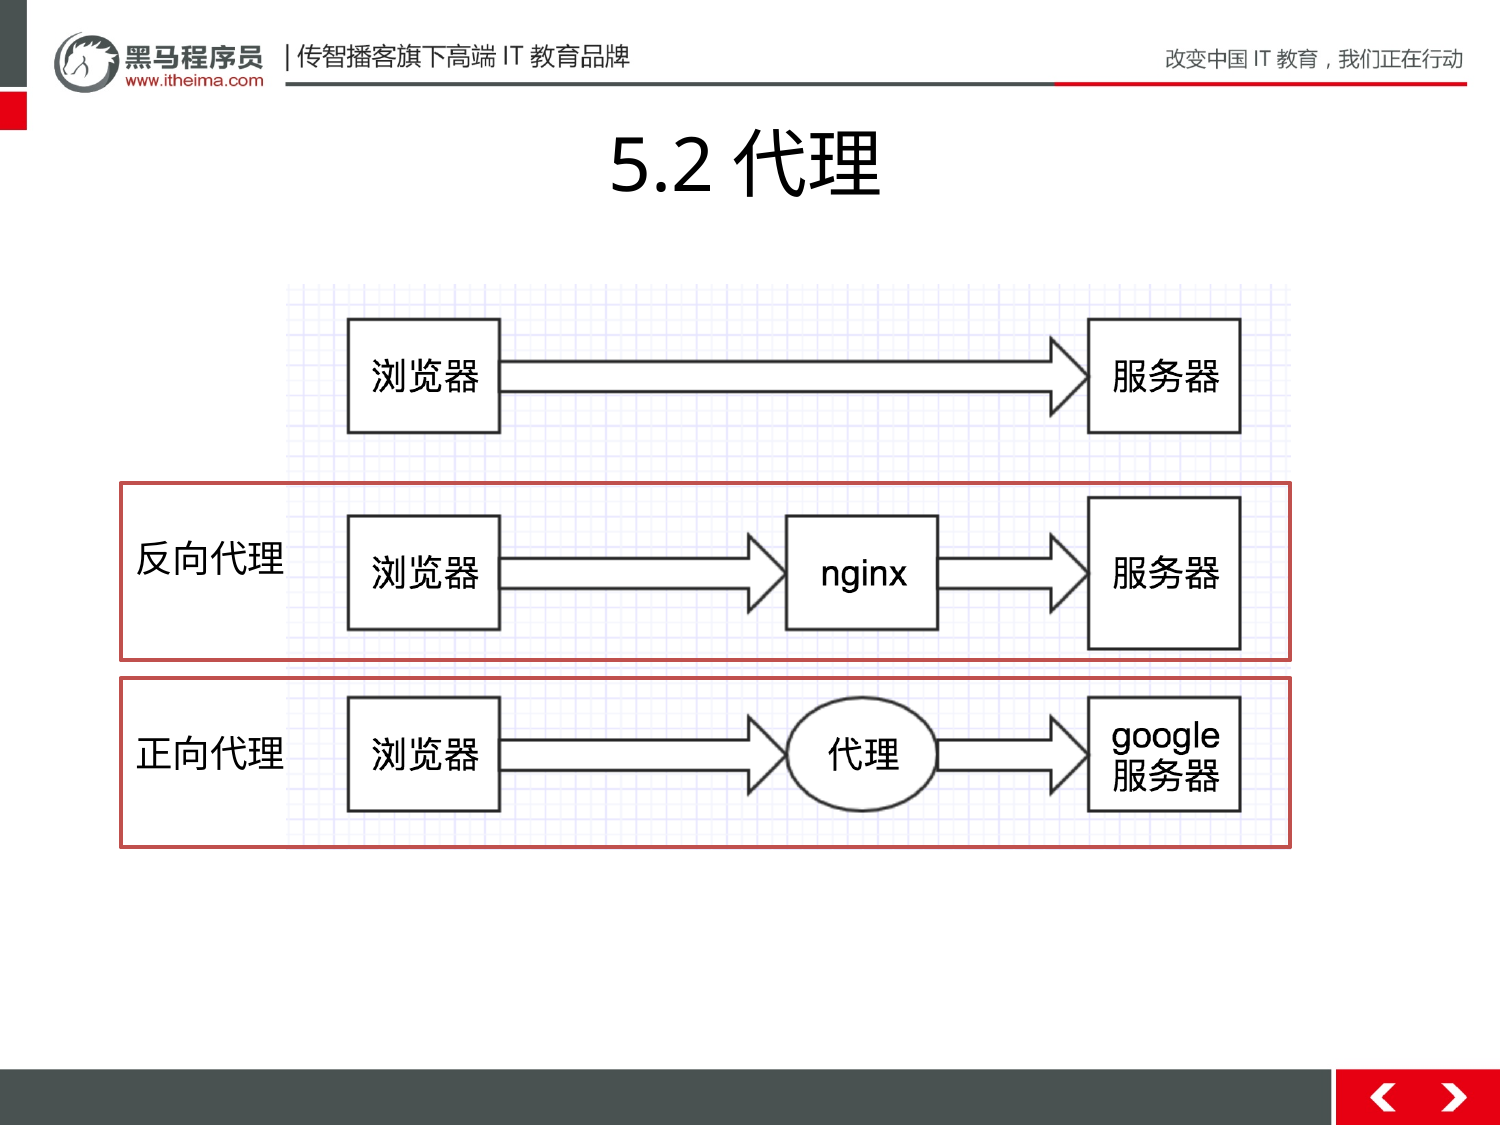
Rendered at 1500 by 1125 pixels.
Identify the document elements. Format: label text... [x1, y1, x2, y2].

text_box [120, 284, 1291, 850]
title 5.2代理 [70, 112, 1421, 215]
picture [0, 0, 1500, 1125]
